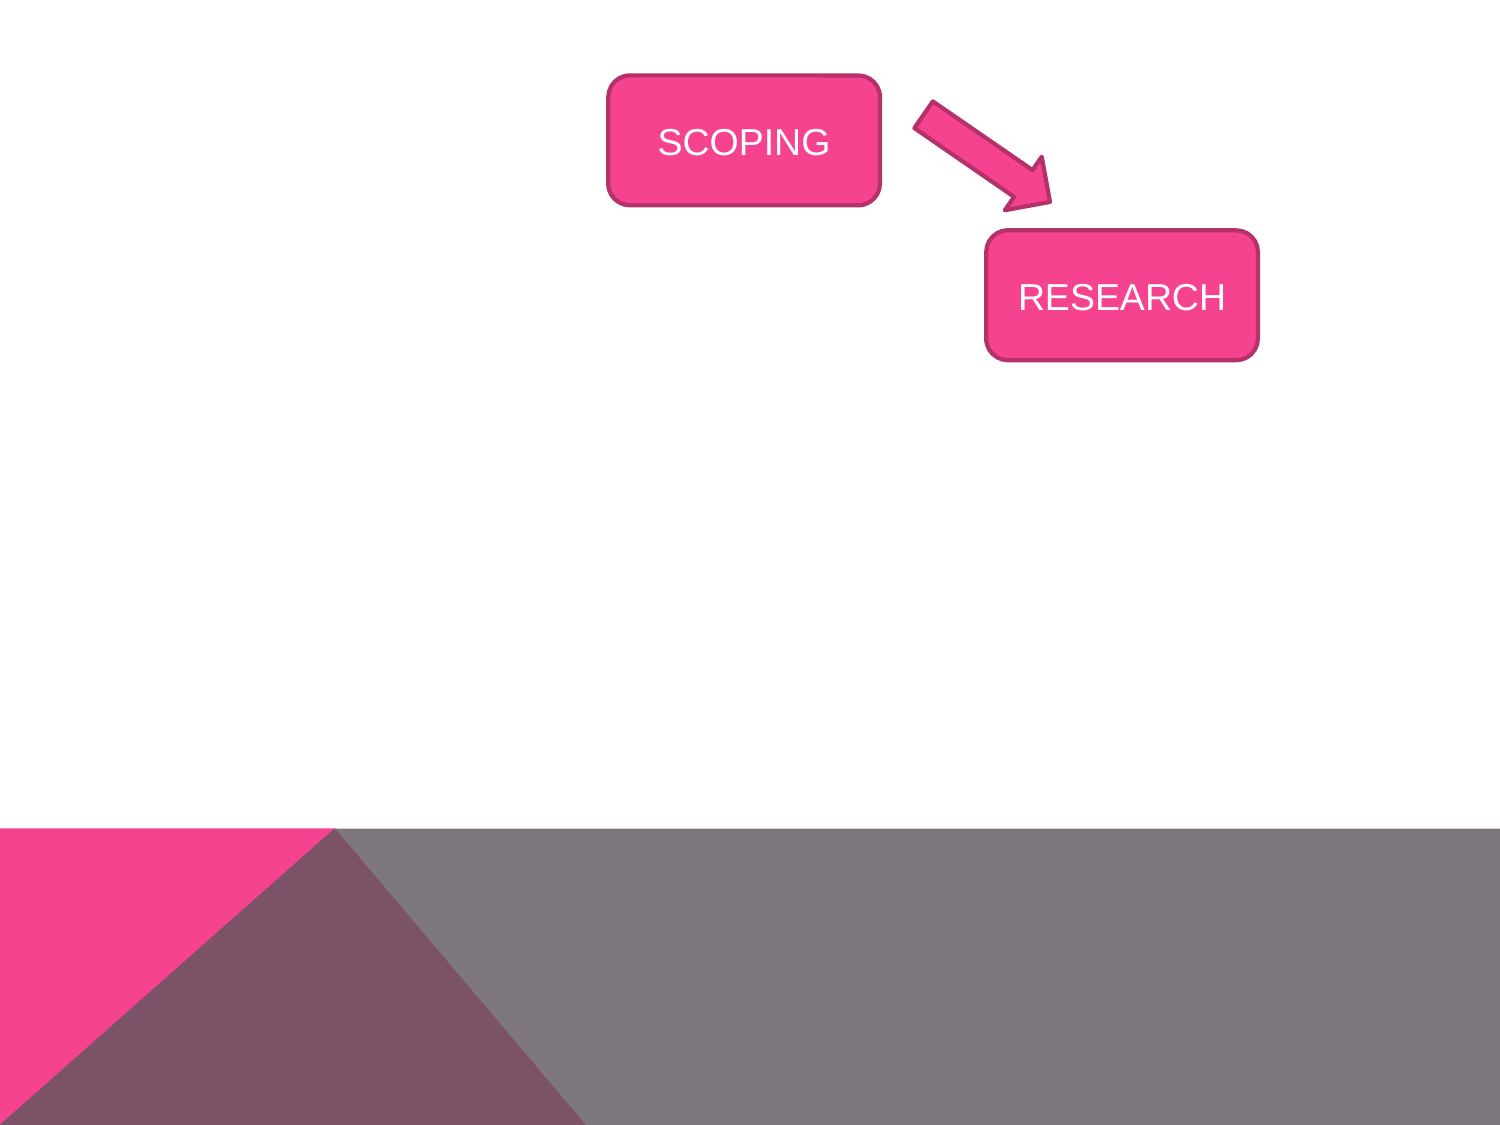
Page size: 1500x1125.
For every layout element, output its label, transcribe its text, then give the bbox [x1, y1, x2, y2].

text_box RESEARCH [984, 228, 1261, 363]
text_box SCOPING [606, 73, 883, 208]
text_box [912, 99, 1053, 213]
